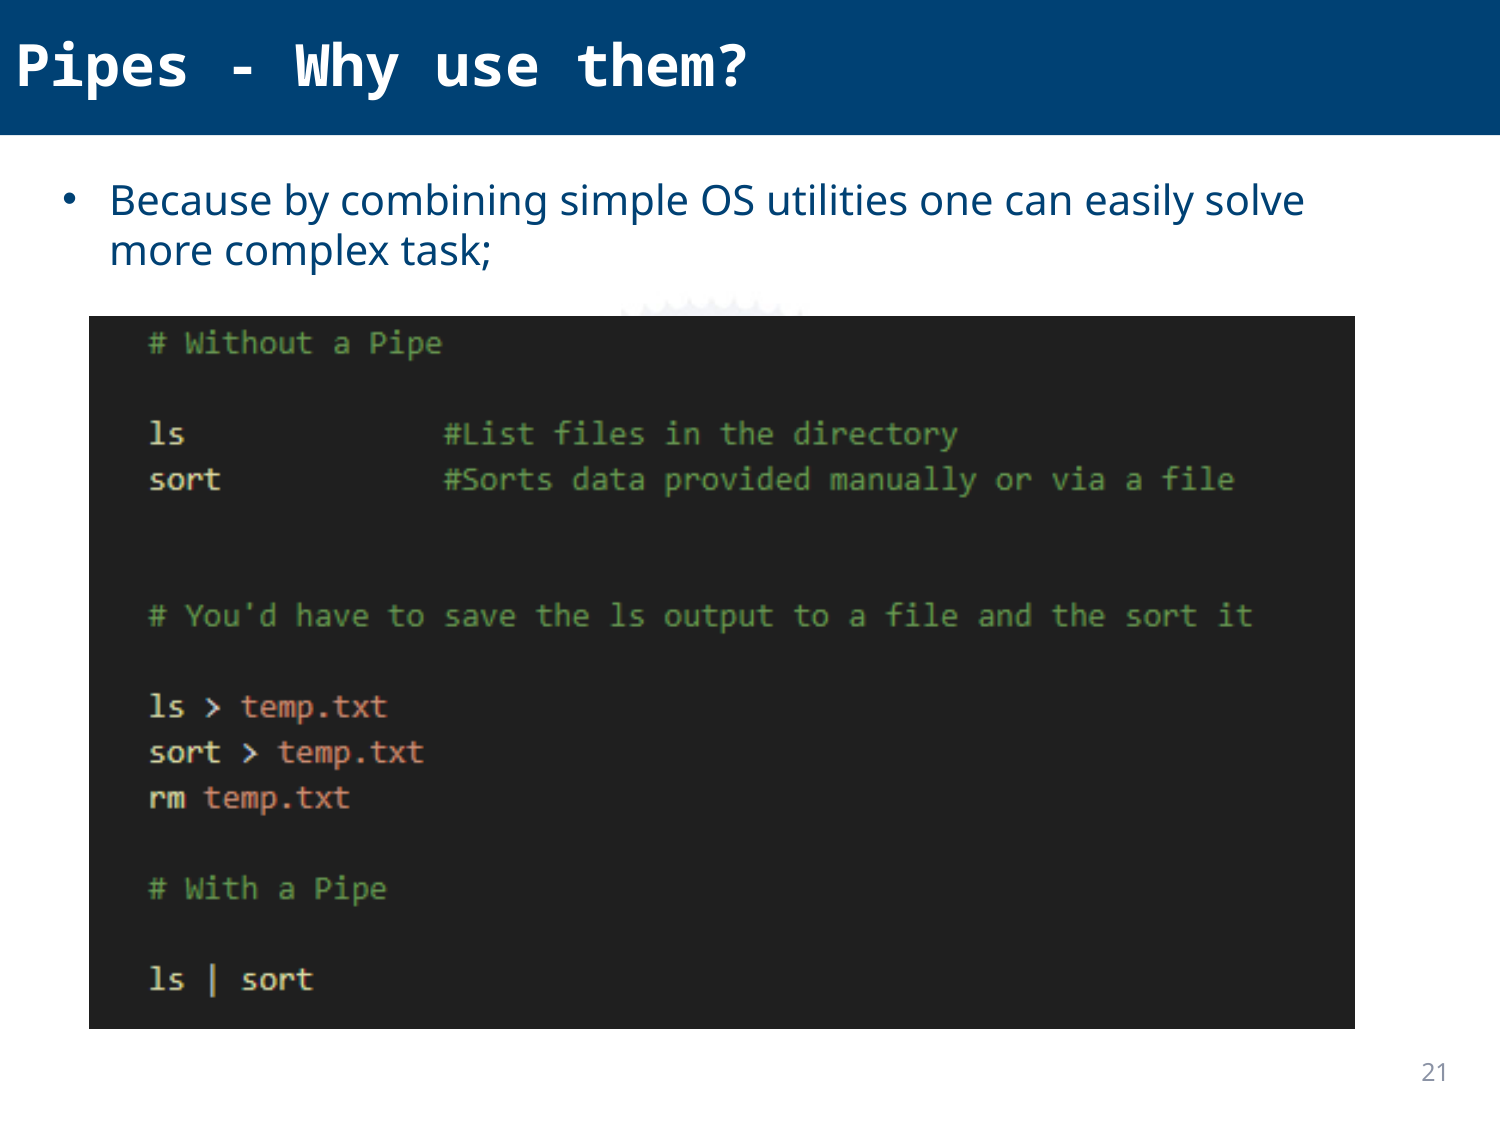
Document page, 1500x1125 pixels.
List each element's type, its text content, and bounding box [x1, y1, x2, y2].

text_box Because by combining simple OS utilities one can easily solve more complex task; [47, 166, 1335, 281]
text_box Pipes - Why use them? [0, 0, 1500, 136]
slide_number 21 [1127, 1043, 1465, 1104]
picture [0, 136, 1500, 1125]
